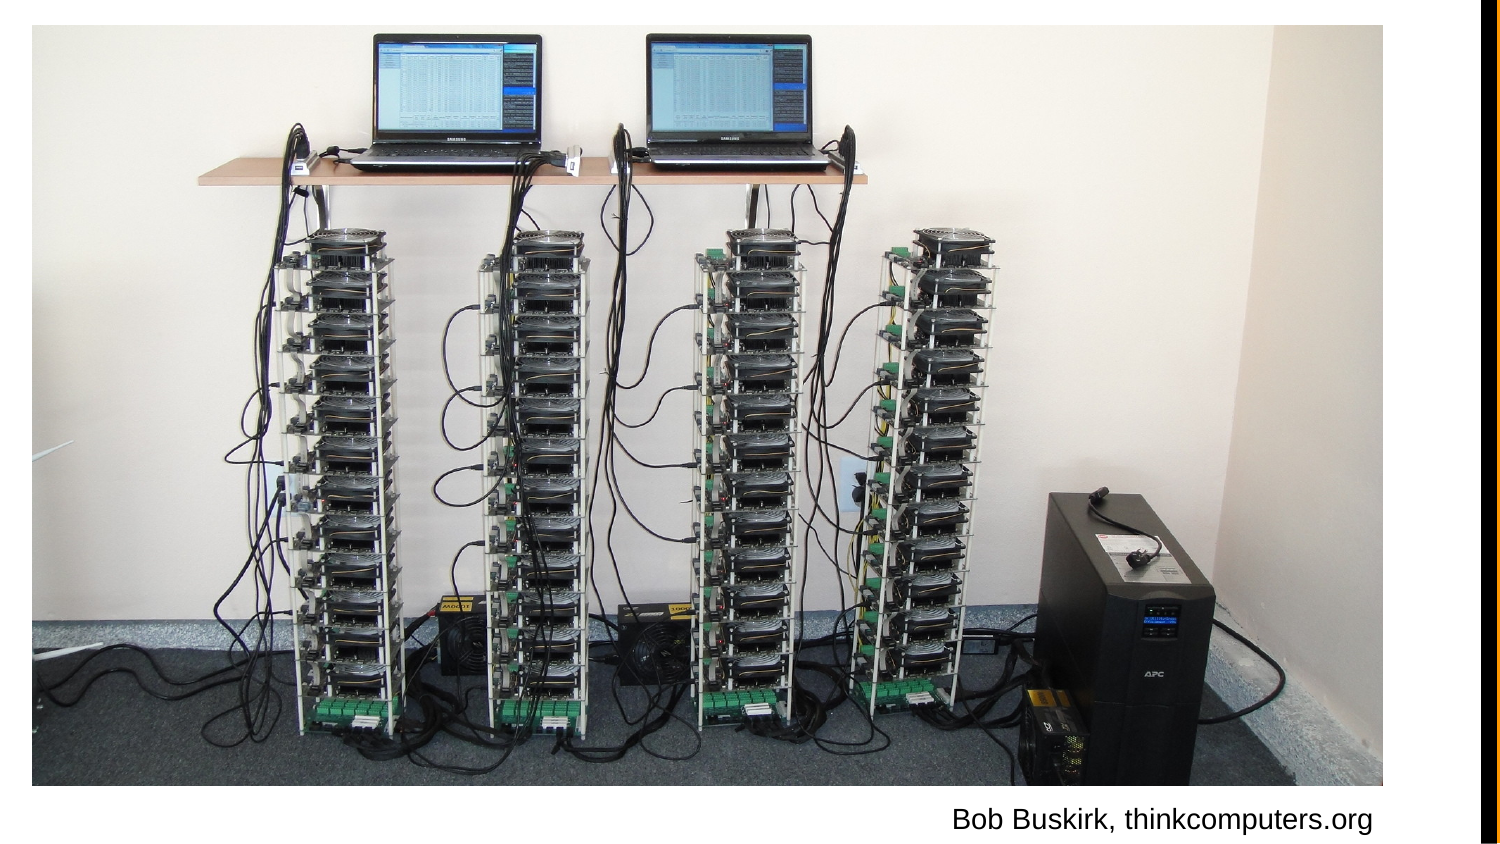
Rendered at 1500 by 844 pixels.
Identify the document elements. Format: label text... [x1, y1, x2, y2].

picture [32, 25, 1383, 786]
text_box Bob Buskirk, thinkcomputers.org [936, 785, 1470, 844]
